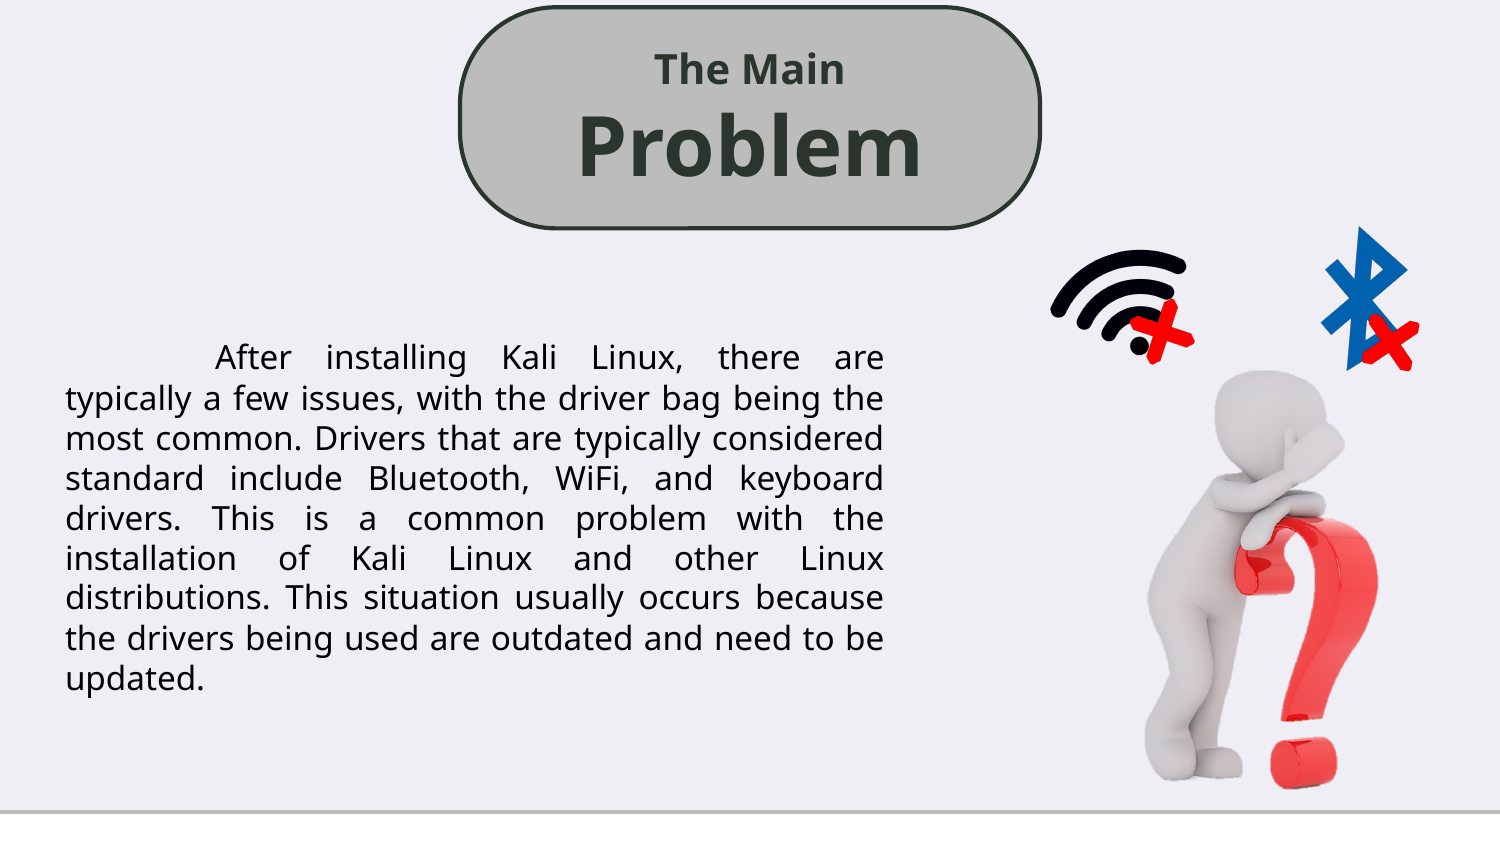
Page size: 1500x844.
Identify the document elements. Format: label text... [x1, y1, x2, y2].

text_box [0, 810, 1500, 844]
text_box After installing Kali Linux, there are typically a few issues, with the driver bag being the most common. Drivers that are typically considered standard include Bluetooth, WiFi, and keyboard drivers. This is a common problem with the installation of Kali Linux and other Linux distributions. This situation usually occurs because the drivers being used are outdated and need to be updated. [50, 324, 901, 704]
picture [1039, 160, 1500, 801]
text_box The Main Problem [460, 7, 1041, 229]
